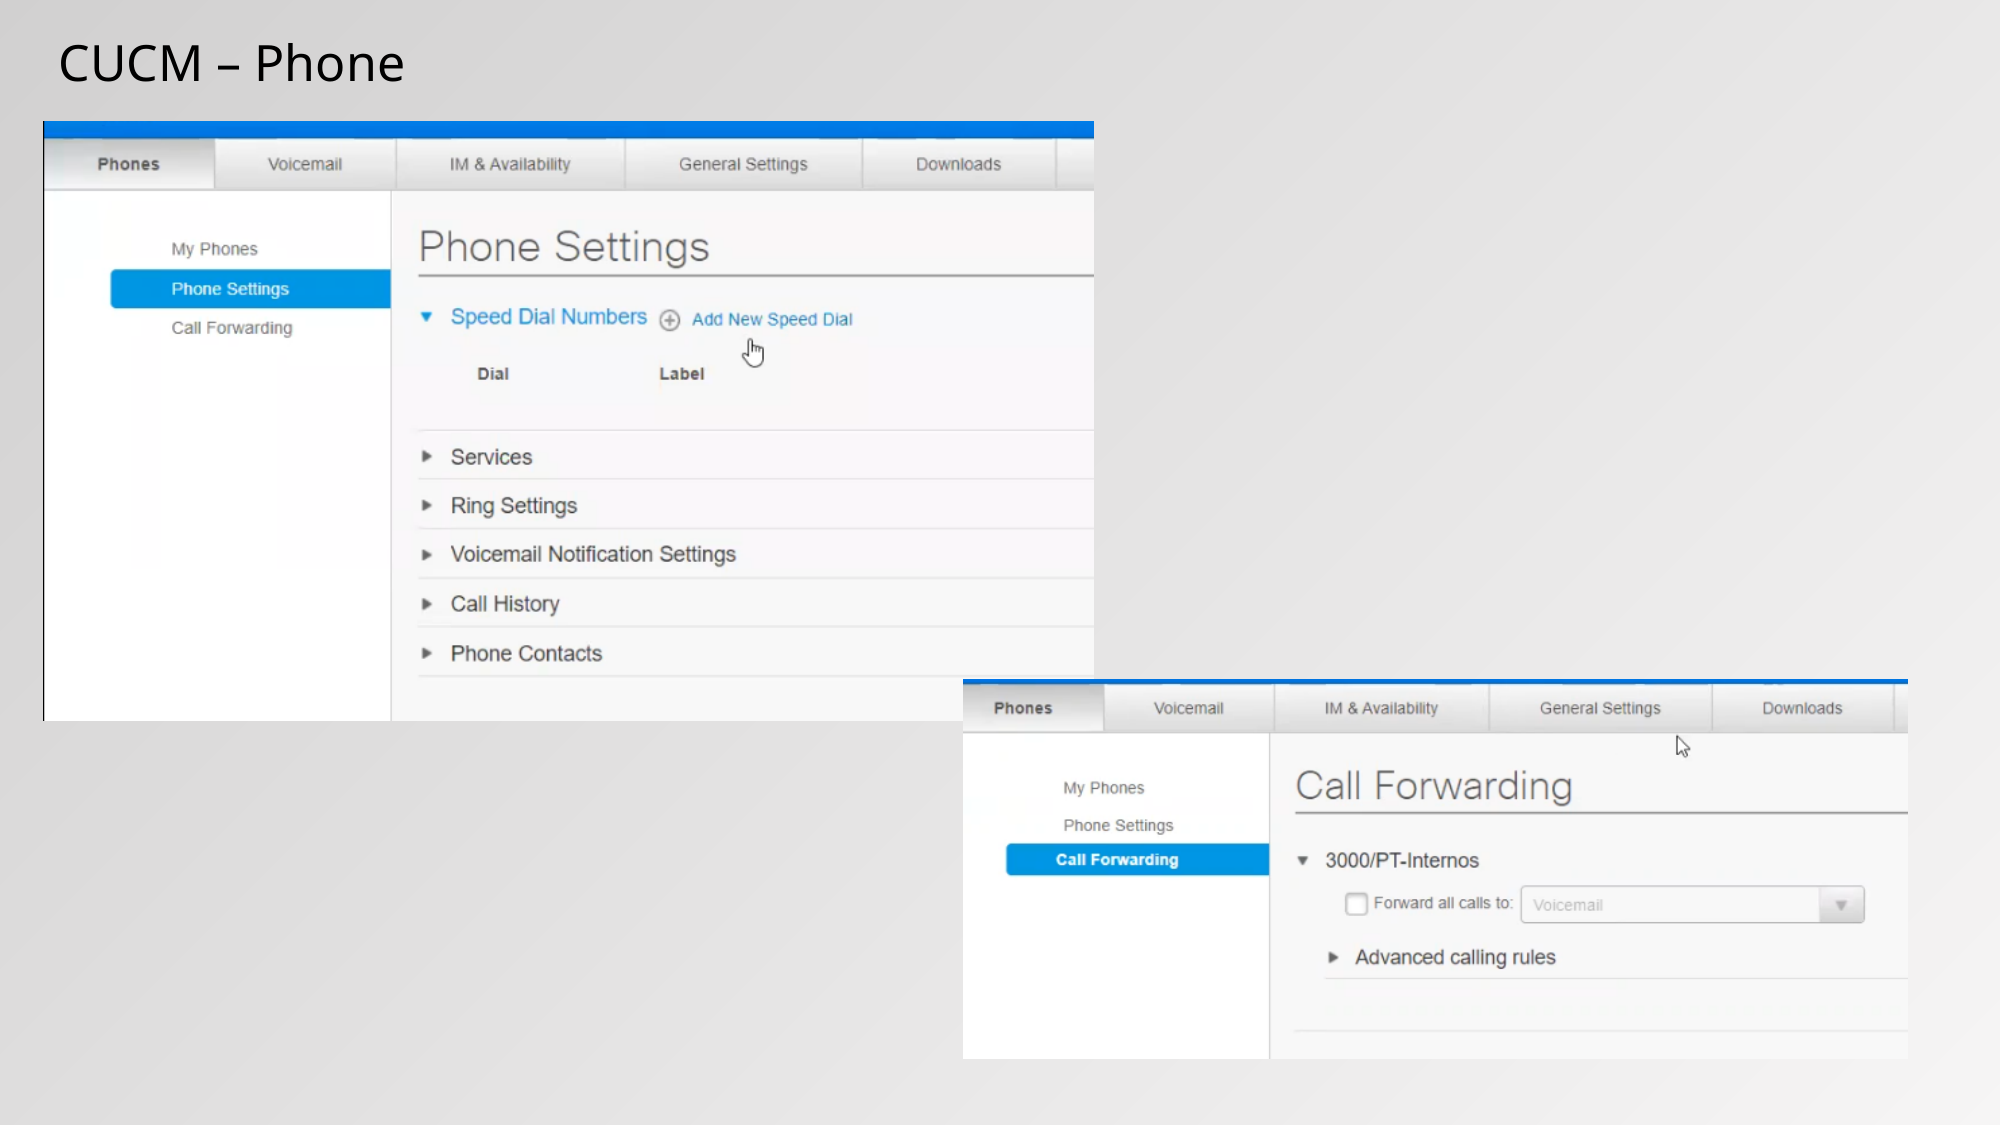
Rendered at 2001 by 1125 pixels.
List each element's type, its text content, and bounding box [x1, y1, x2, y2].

title CUCM – Phone [43, 24, 1712, 106]
picture [43, 121, 1908, 1059]
